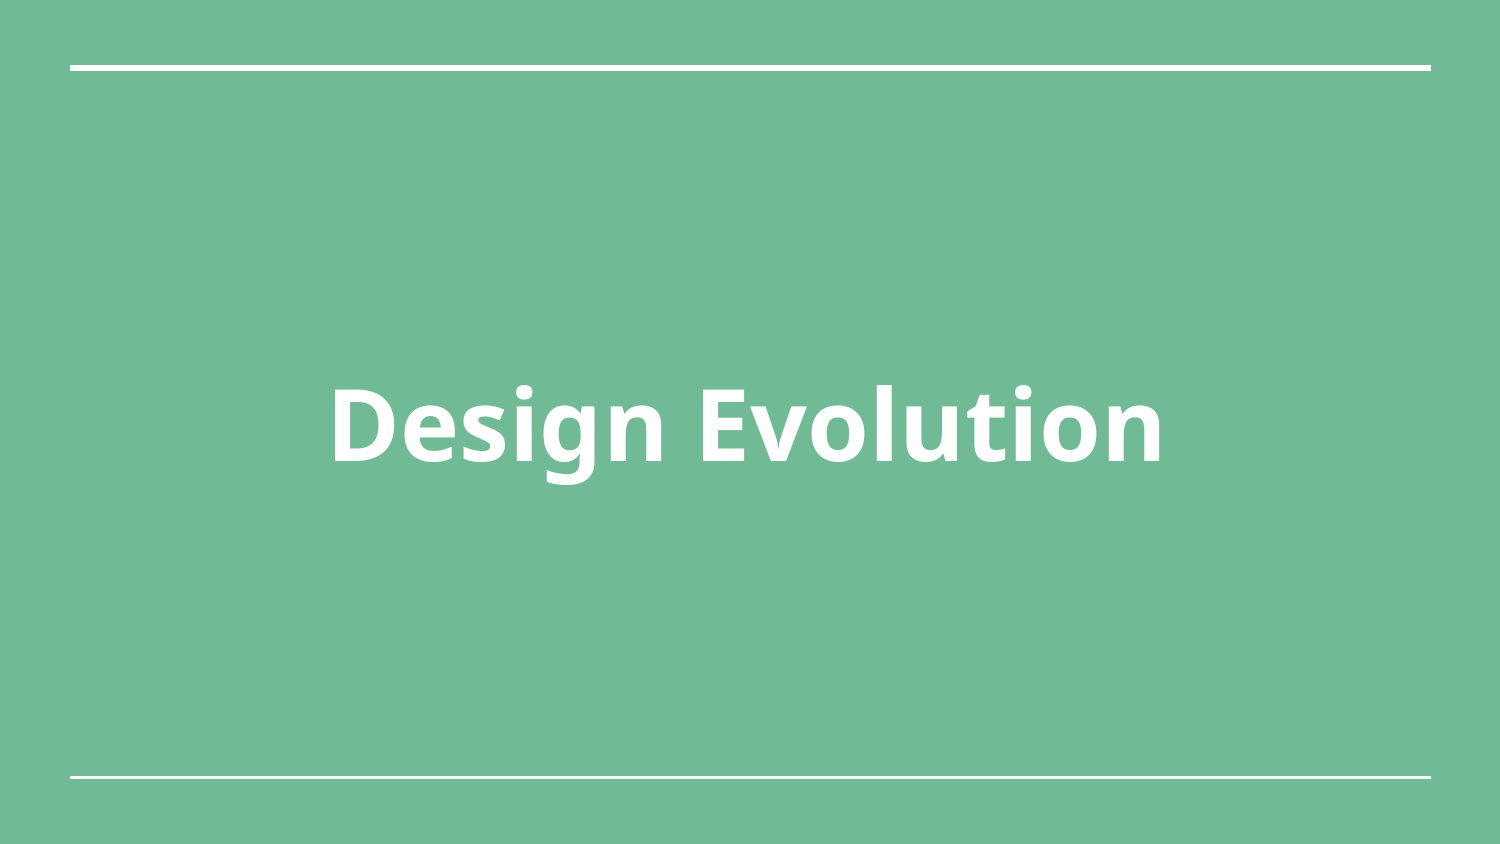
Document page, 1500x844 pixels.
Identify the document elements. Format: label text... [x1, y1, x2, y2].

title Design Evolution [66, 296, 1428, 550]
